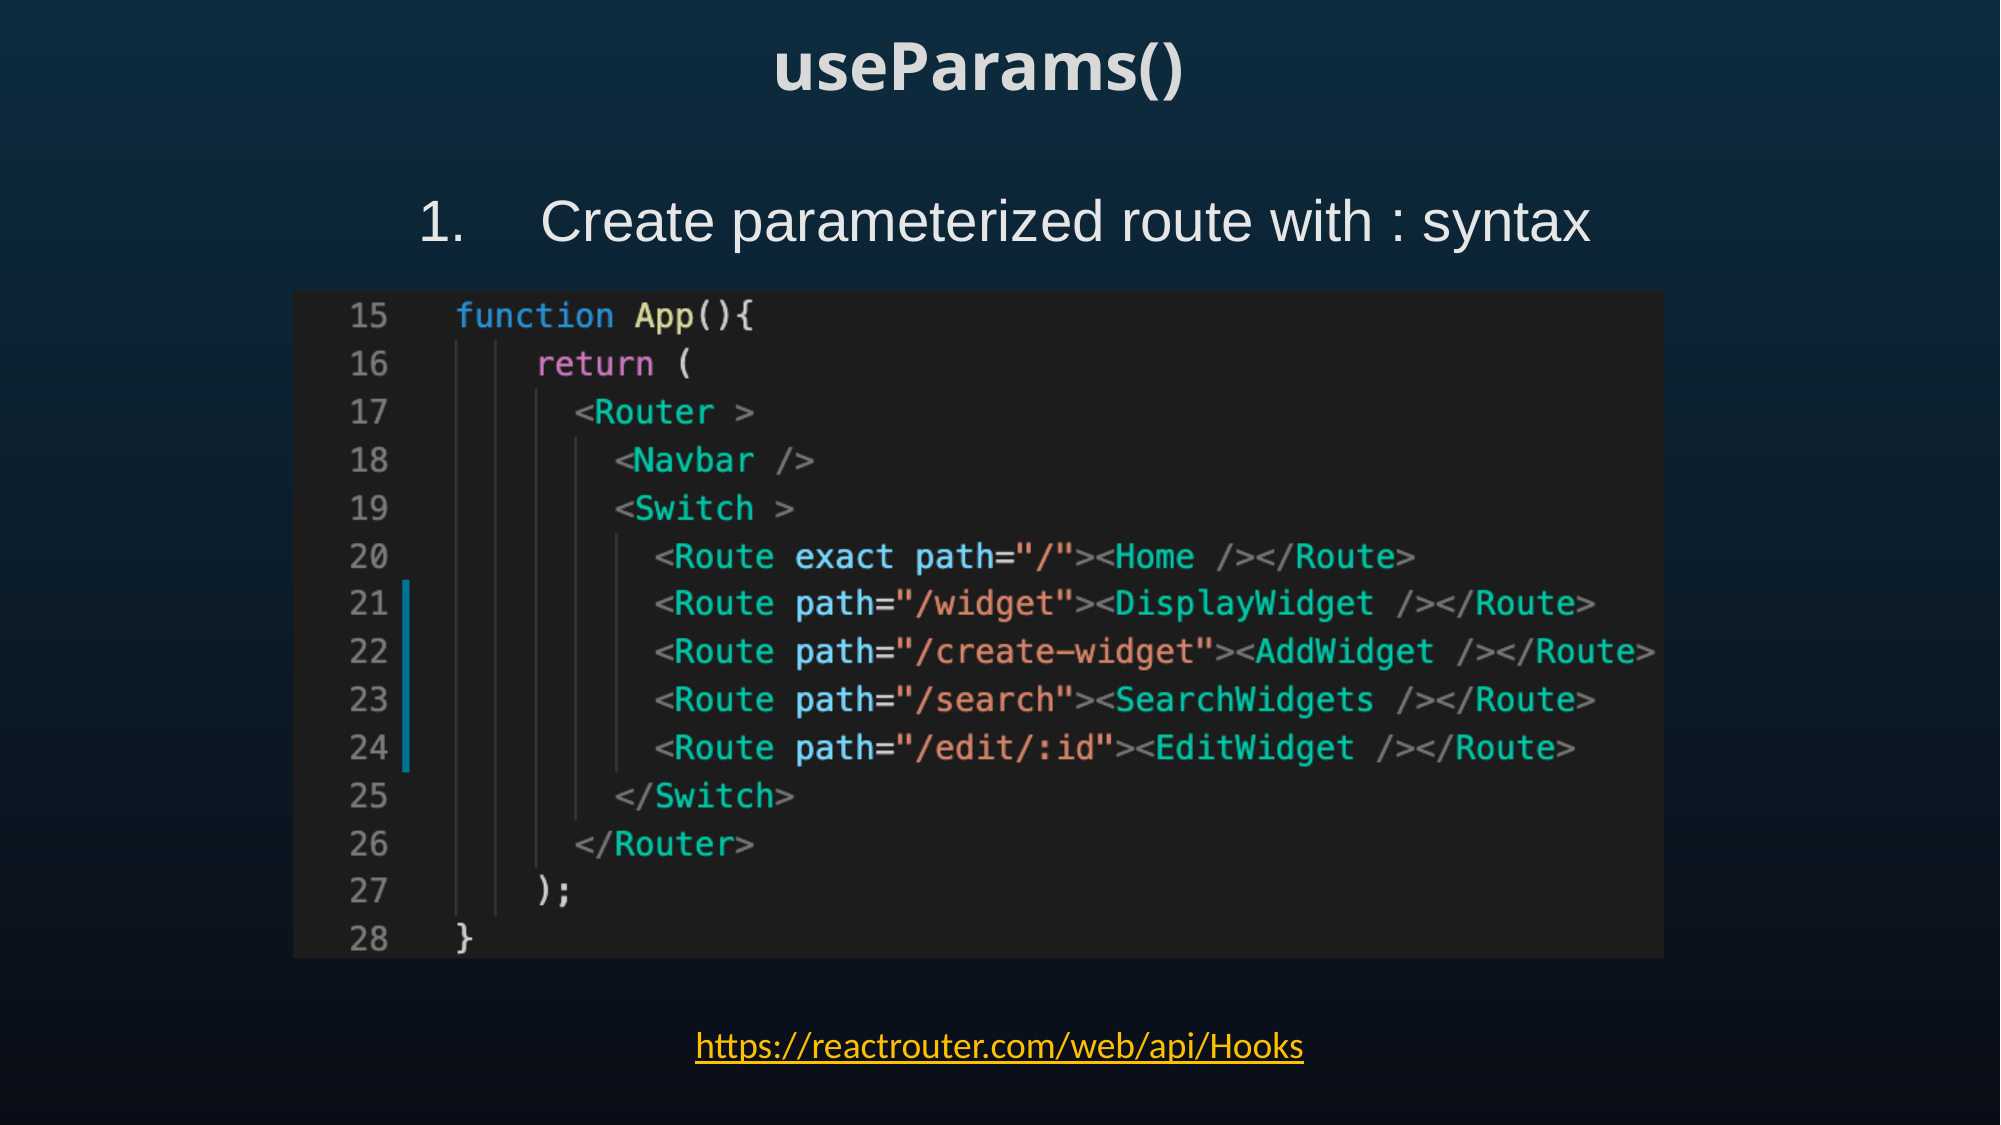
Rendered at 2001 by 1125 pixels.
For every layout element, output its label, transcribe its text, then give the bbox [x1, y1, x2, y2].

text_box https://reactrouter.com/web/api/Hooks [680, 1013, 1320, 1074]
picture [292, 290, 1664, 958]
title useParams() [654, 29, 1302, 109]
list Create parameterized route with : syntax [403, 183, 1627, 290]
